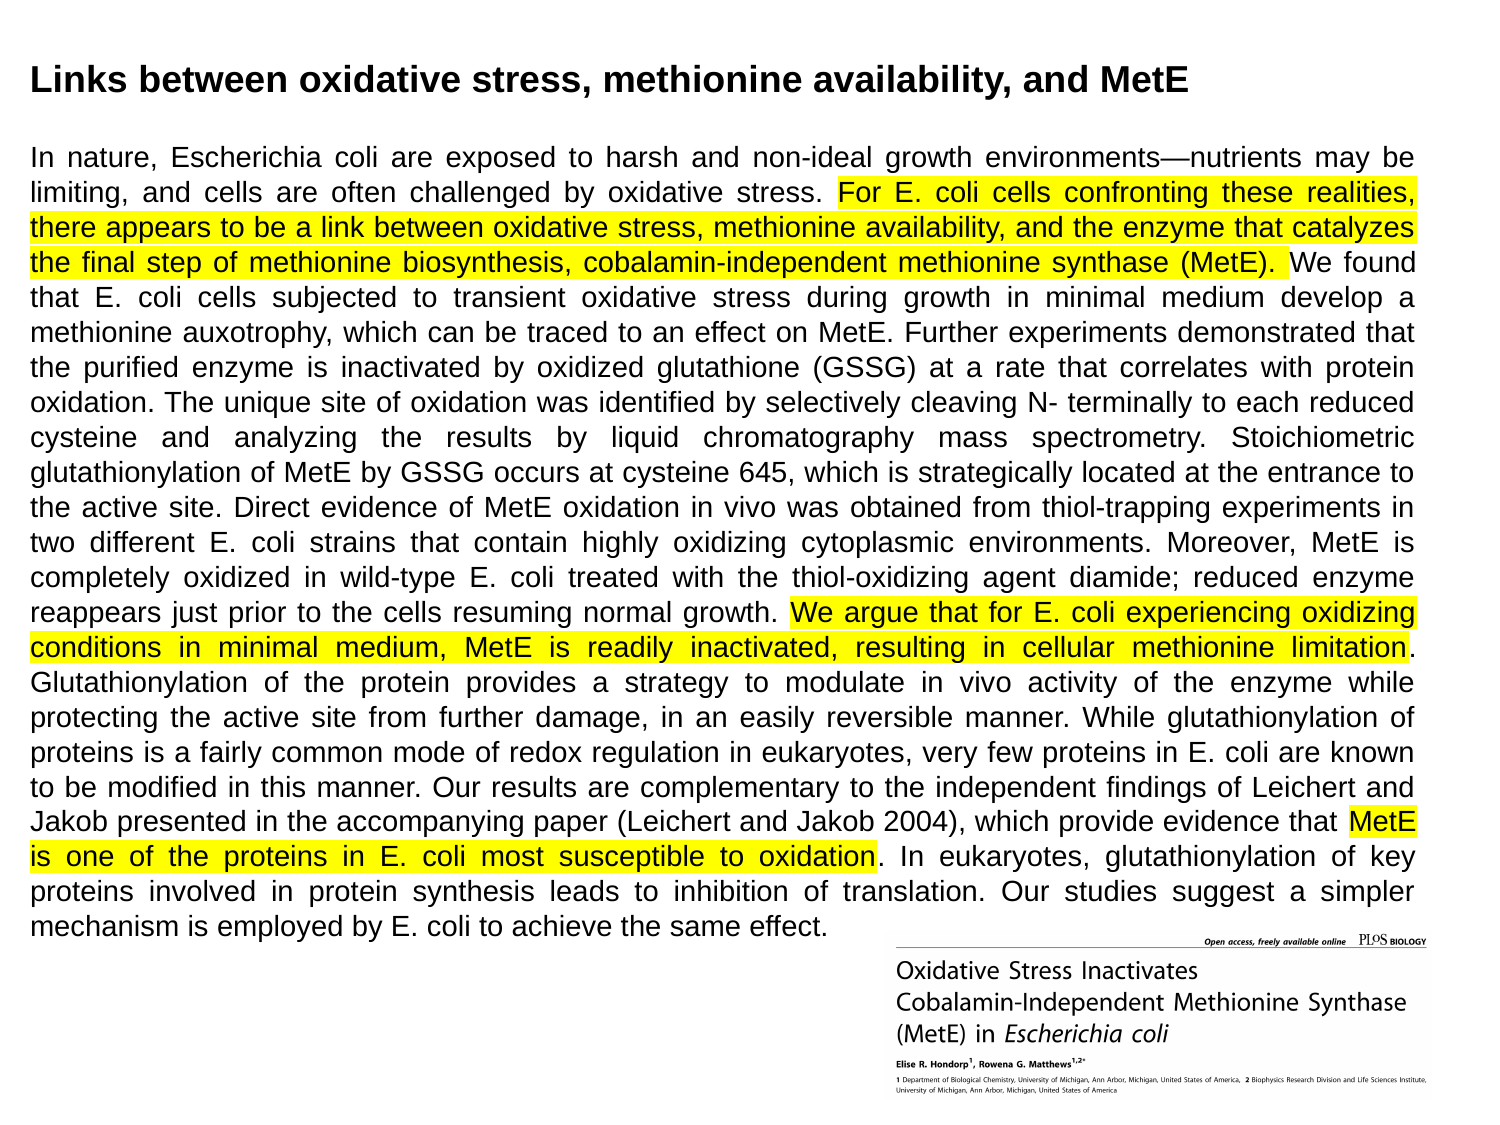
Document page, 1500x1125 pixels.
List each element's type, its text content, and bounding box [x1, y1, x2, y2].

text_box Links between oxidative stress, methionine availability, and MetE [15, 47, 1236, 108]
text_box In nature, Escherichia coli are exposed to harsh and non-ideal growth environments—nutrients may be limiting, and cells are often challenged by oxidative stress. For E. coli cells confronting these realities, there appears to be a link between oxidative stress, methionine availability, and the enzyme that catalyzes the final step of methionine biosynthesis, cobalamin-independent methionine synthase (MetE). We found that E. coli cells subjected to transient oxidative stress during growth in minimal medium develop a methionine auxotrophy, which can be traced to an effect on MetE. Further experiments demonstrated that the purified enzyme is inactivated by oxidized glutathione (GSSG) at a rate that correlates with protein oxidation. The unique site of oxidation was identified by selectively cleaving N- terminally to each reduced cysteine and analyzing the results by liquid chromatography mass spectrometry. Stoichiometric glutathionylation of MetE by GSSG occurs at cysteine 645, which is strategically located at the entrance to the active site. Direct evidence of MetE oxidation in vivo was obtained from thiol-trapping experiments in two different E. coli strains that contain highly oxidizing cytoplasmic environments. Moreover, MetE is completely oxidized in wild-type E. coli treated with the thiol-oxidizing agent diamide; reduced enzyme reappears just prior to the cells resuming normal growth. We argue that for E. coli experiencing oxidizing conditions in minimal medium, MetE is readily inactivated, resulting in cellular methionine limitation. Glutathionylation of the protein provides a strategy to modulate in vivo activity of the enzyme while protecting the active site from further damage, in an easily reversible manner. While glutathionylation of proteins is a fairly common mode of redox regulation in eukaryotes, very few proteins in E. coli are known to be modified in this manner. Our results are complementary to the independent findings of Leichert and Jakob presented in the accompanying paper (Leichert and Jakob 2004), which provide evidence that MetE is one of the proteins in E. coli most susceptible to oxidation. In eukaryotes, glutathionylation of key proteins involved in protein synthesis leads to inhibition of translation. Our studies suggest a simpler mechanism is employed by E. coli to achieve the same effect. [15, 131, 1432, 950]
picture [884, 930, 1432, 1101]
